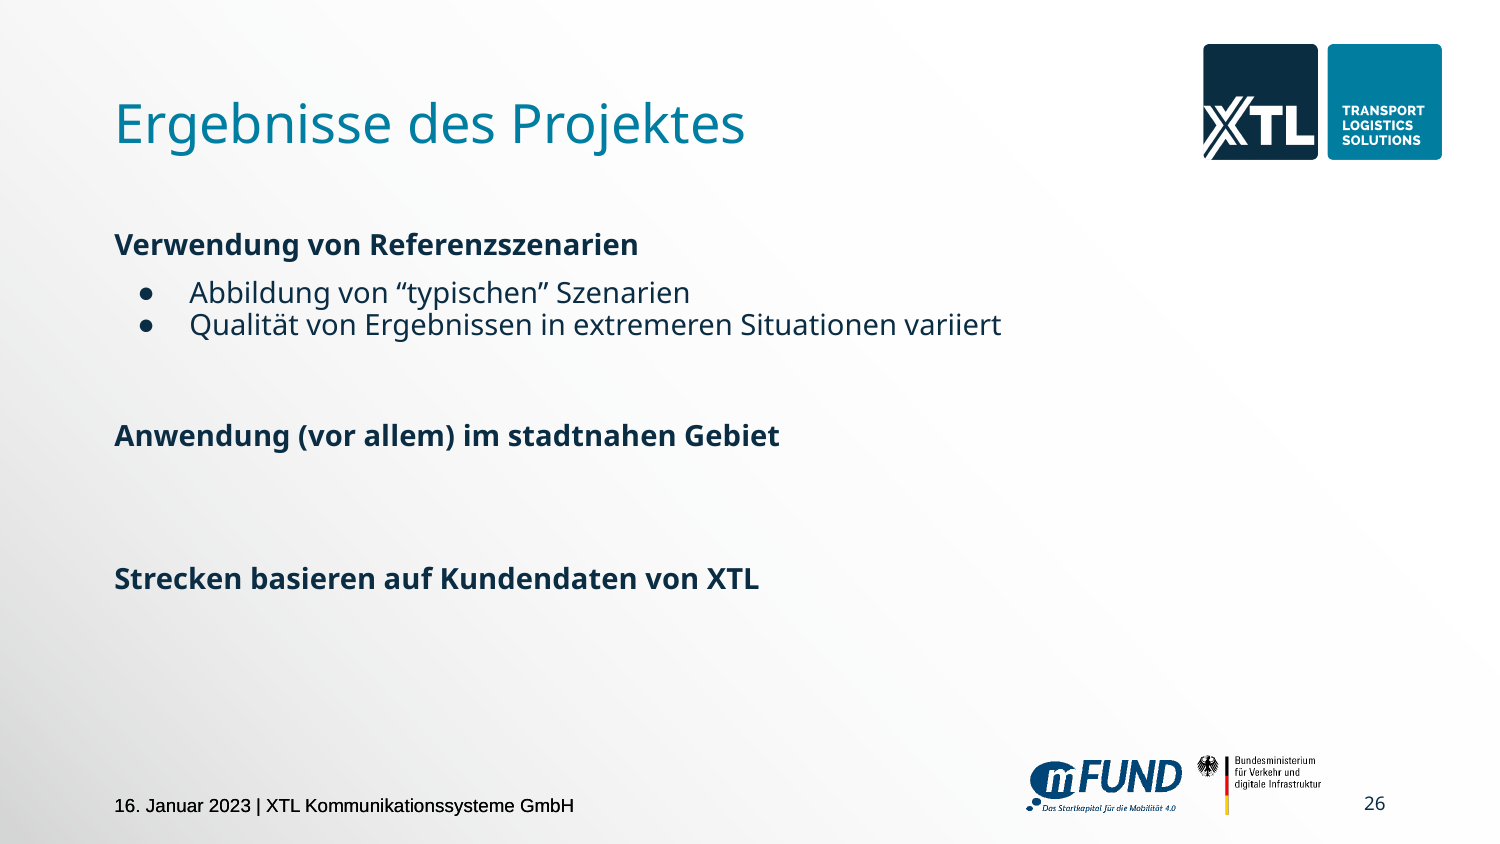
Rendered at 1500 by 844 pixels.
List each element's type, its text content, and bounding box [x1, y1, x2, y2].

slide_number ‹#› [1059, 782, 1397, 827]
picture [0, 0, 1500, 844]
title Ergebnisse des Projektes [103, 44, 1397, 208]
list Verwendung von Referenzszenarien Abbildung von “typischen” Szenarien Qualität von Ergebnissen in extremeren Situationen variiert Anwendung (vor allem) im stadtnahen Gebiet Strecken basieren auf Kundendaten von XTL [103, 224, 1397, 760]
